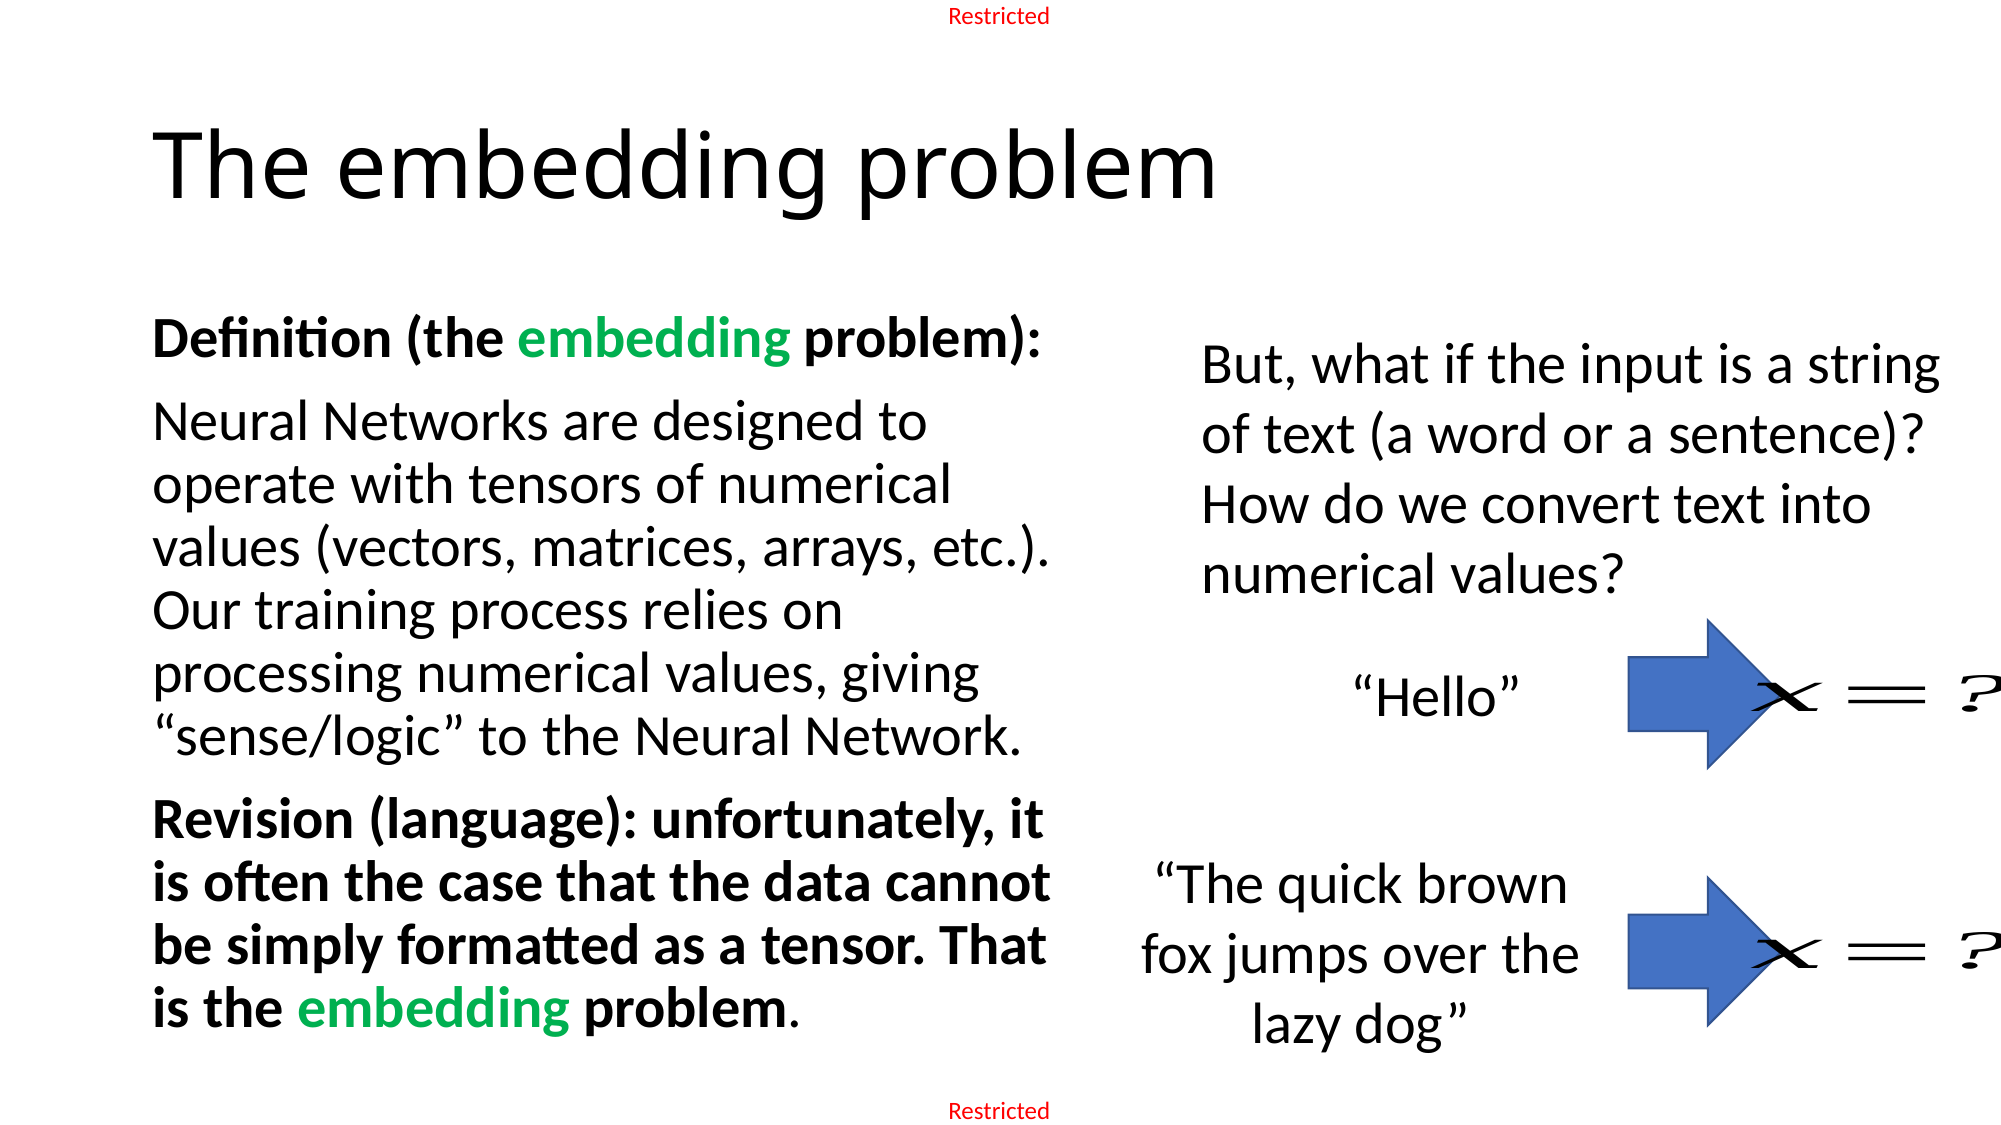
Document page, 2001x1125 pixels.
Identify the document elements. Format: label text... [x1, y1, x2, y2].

text_box [1627, 875, 1781, 1028]
text_box “Hello” [1199, 651, 1674, 736]
text_box [1674, 617, 1781, 771]
title The embedding problem [137, 59, 1863, 278]
list Definition (the embedding problem): Neural Networks are designed to operate with tensors of numerical values (vectors, matrices, arrays, etc.). Our training process relies on processing numerical values, giving “sense/logic” to the Neural Network. Revision (language): unfortunately, it is often the case that the data cannot be simply formatted as a tensor. That is the embedding problem. [137, 299, 1079, 1125]
text_box But, what if the input is a string of text (a word or a sentence)? How do we convert text into numerical values? [1187, 317, 1966, 613]
text_box “The quick brown fox jumps over the lazy dog” [1124, 837, 1598, 1063]
